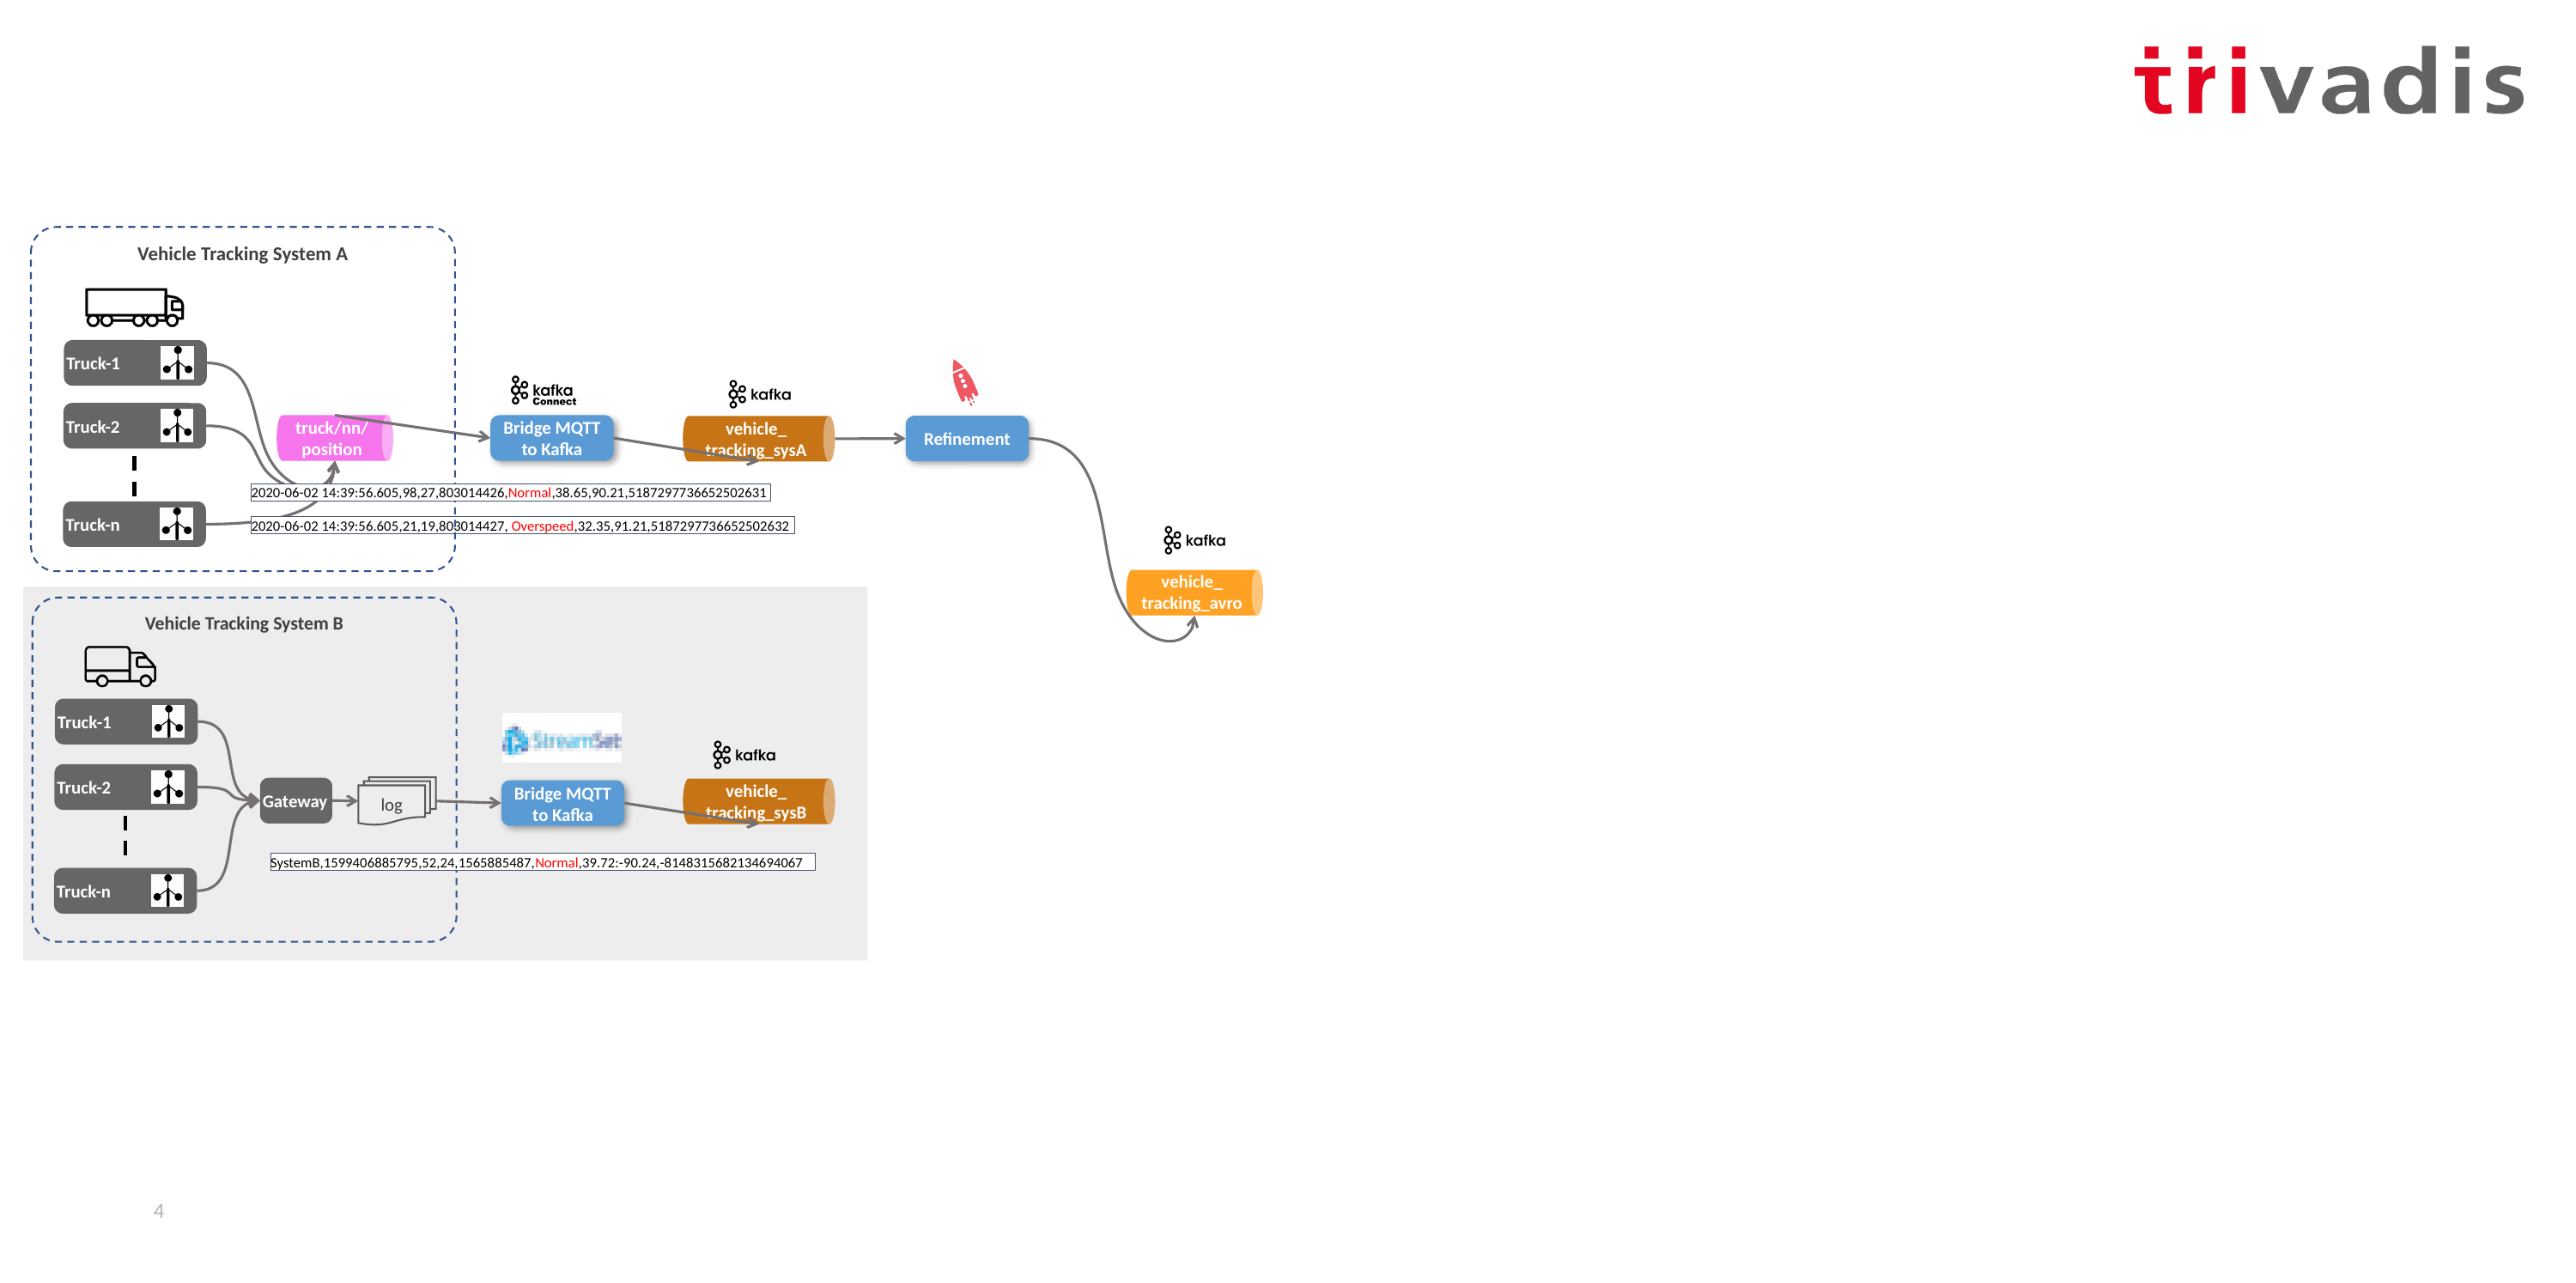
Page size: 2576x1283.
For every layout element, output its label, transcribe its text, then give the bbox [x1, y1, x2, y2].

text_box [1029, 438, 1127, 593]
picture [708, 736, 780, 774]
text_box Bridge MQTT to Kafka [500, 779, 626, 827]
text_box [22, 586, 868, 961]
text_box Vehicle Tracking System B [31, 596, 458, 943]
text_box 2020-06-02 14:39:56.605,98,27,803014426,Normal,38.65,90.21,5187297736652502631 [277, 483, 771, 502]
picture [2135, 46, 2524, 114]
picture [1159, 521, 1230, 559]
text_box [823, 416, 835, 461]
picture [501, 713, 623, 763]
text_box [1252, 569, 1264, 615]
text_box vehicle_ tracking_sysA [683, 416, 835, 462]
picture [939, 356, 993, 410]
text_box vehicle_ tracking_sysB [683, 778, 835, 824]
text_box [197, 800, 260, 891]
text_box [435, 800, 501, 804]
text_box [205, 438, 277, 525]
text_box SystemB,1599406885795,52,24,1565885487,Normal,39.72:-90.24,-8148315682134694067 [270, 853, 816, 871]
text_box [197, 721, 260, 801]
text_box Vehicle Tracking System A [29, 226, 456, 573]
picture [161, 409, 193, 442]
text_box Vehicle Tracking System A [823, 779, 835, 824]
picture [509, 374, 580, 407]
picture [151, 874, 184, 907]
text_box vehicle_ tracking_avro [1126, 569, 1264, 616]
text_box 2020-06-02 14:39:56.605,21,19,803014427, Overspeed,32.35,91.21,5187297736652502632 [455, 516, 795, 534]
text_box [206, 362, 277, 439]
text_box Bridge MQTT to Kafka [489, 414, 615, 462]
slide_number 4 [75, 1175, 178, 1244]
text_box Refinement [904, 415, 1030, 463]
picture [724, 375, 795, 413]
picture [82, 256, 194, 380]
picture [80, 626, 185, 738]
picture [160, 508, 193, 541]
picture [151, 770, 185, 804]
